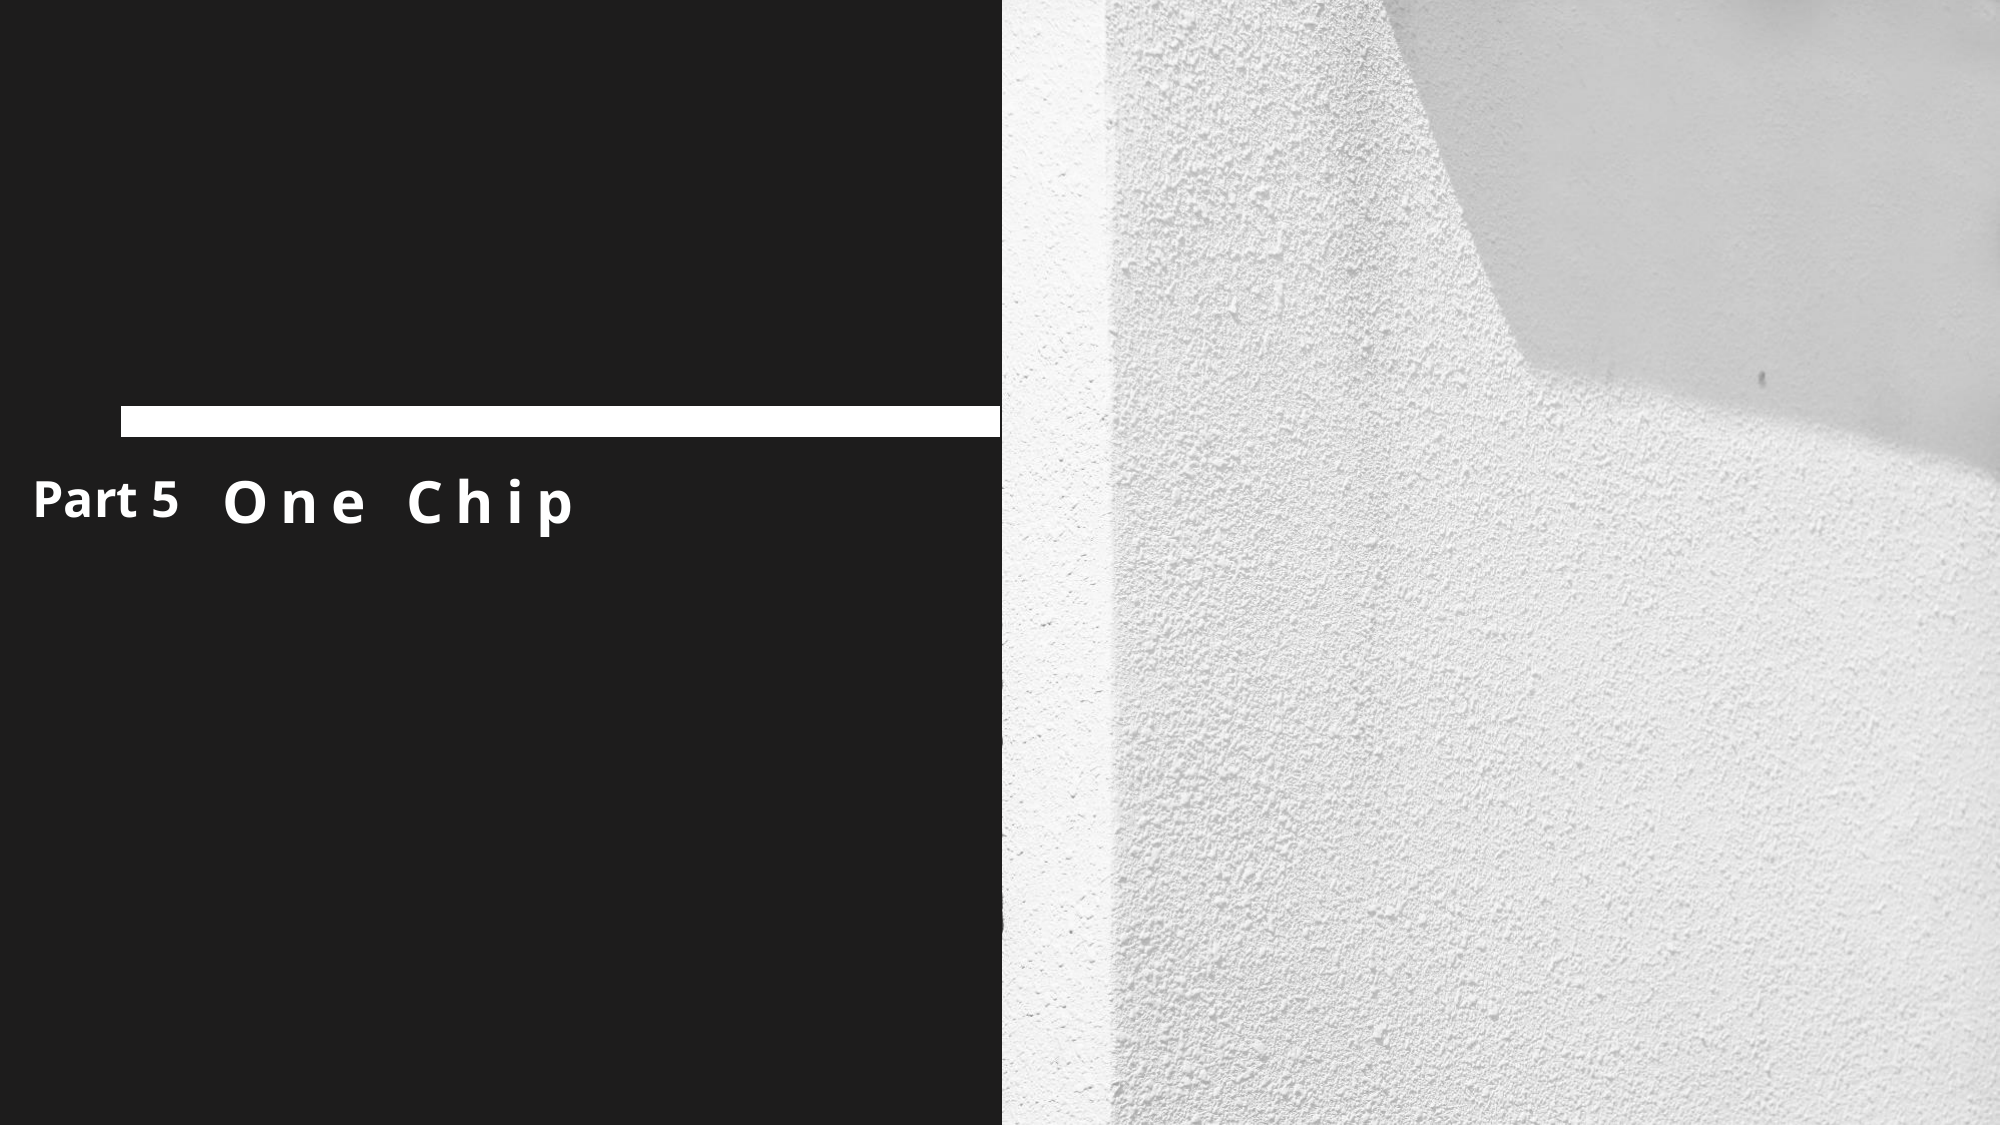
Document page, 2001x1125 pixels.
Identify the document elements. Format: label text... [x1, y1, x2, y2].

text_box Part 5 [17, 459, 195, 535]
picture [1002, 0, 2000, 1125]
text_box One Chip [207, 457, 589, 543]
